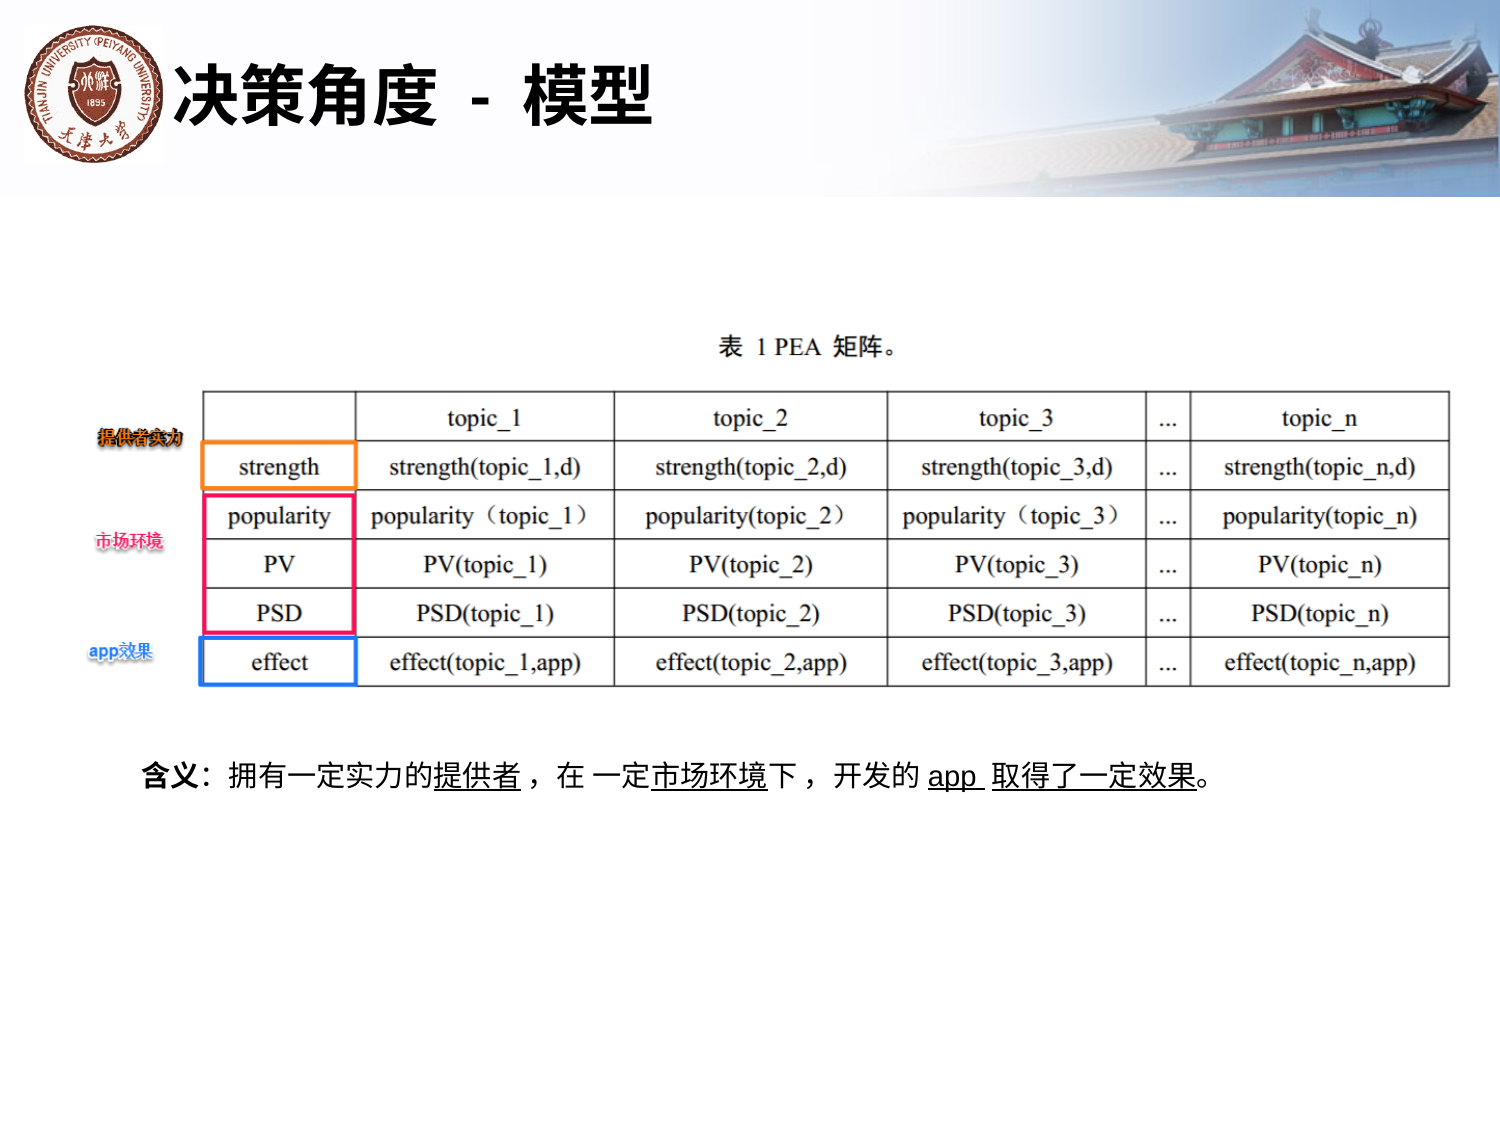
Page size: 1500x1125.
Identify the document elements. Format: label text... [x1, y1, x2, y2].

text_box 含义：拥有一定实力的提供者 ，在 一定市场环境下 ，开发的app 取得了一定效果。 [126, 750, 1241, 800]
picture [3, 326, 1458, 694]
title 决策角度 - 模型 [157, 0, 1425, 188]
picture [0, 0, 1500, 197]
